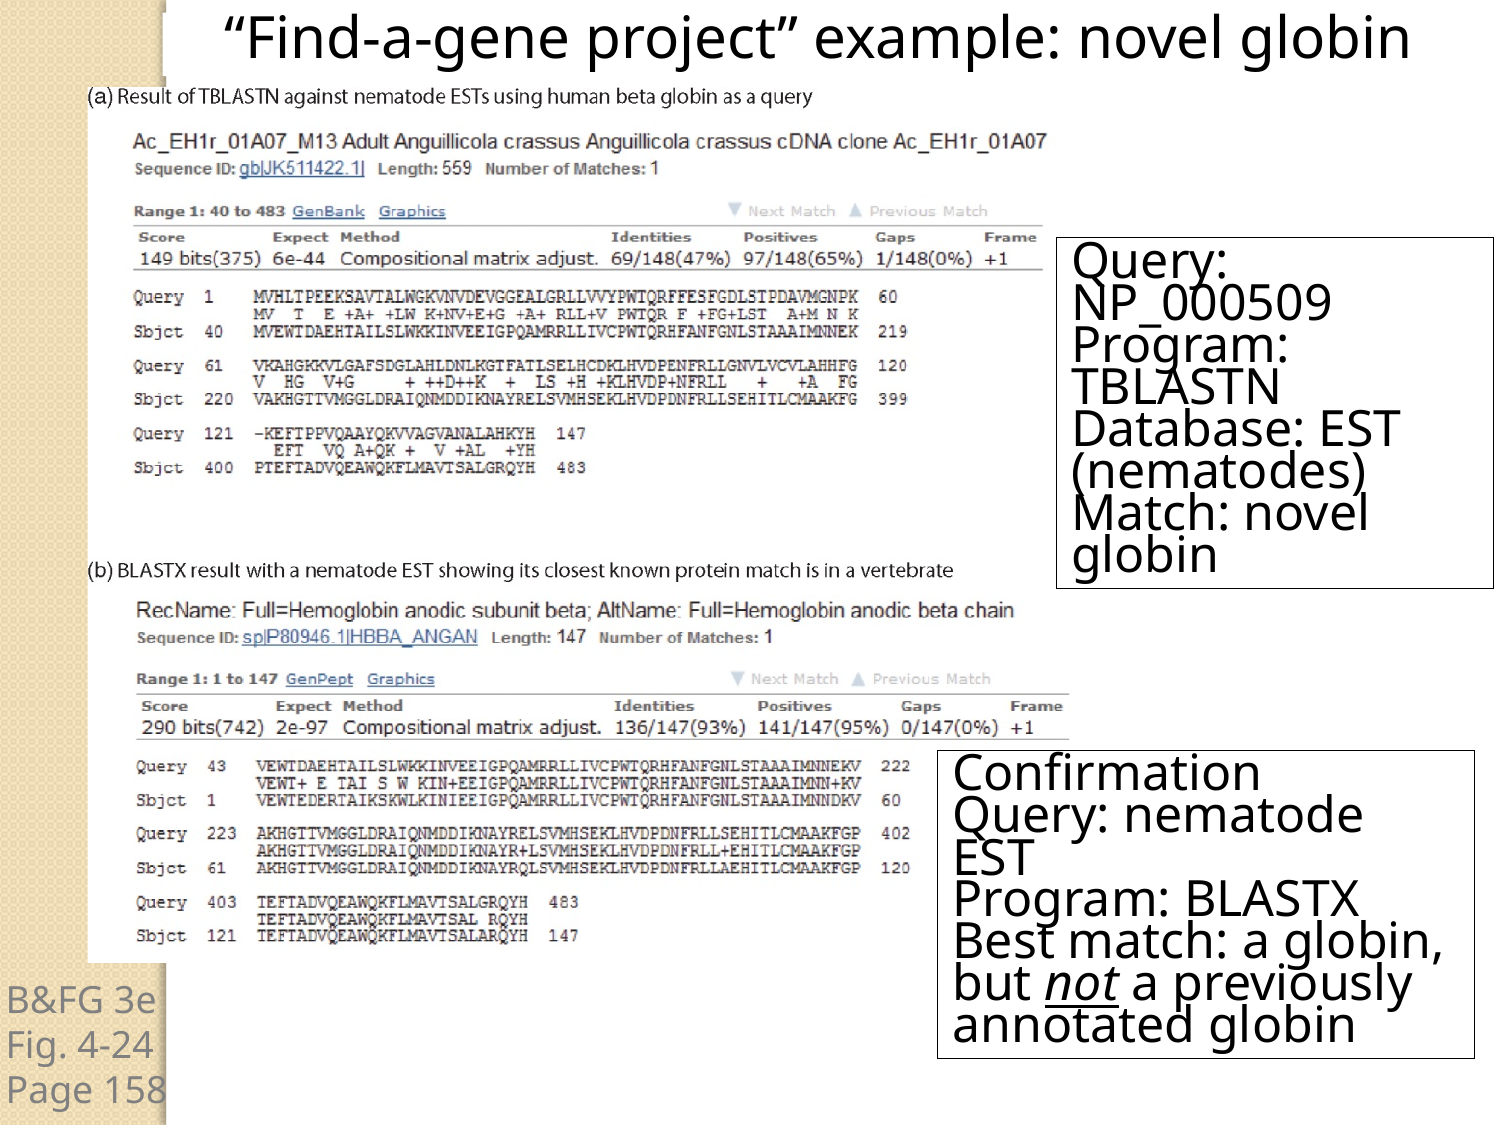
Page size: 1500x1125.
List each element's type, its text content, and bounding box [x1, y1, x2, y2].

text_box Confirmation Query: nematode EST Program: BLASTX Best match: a globin, but not a previously annotated globin [937, 750, 1475, 1059]
picture [87, 87, 1081, 963]
text_box Query: NP_000509 Program: TBLASTN Database: EST (nematodes) Match: novel globin [1089, 237, 1494, 589]
text_box “Find-a-gene project” example: novel globin [162, 12, 1475, 77]
text_box B&FG 3e Fig. 4-24 Page 158 [0, 968, 183, 1119]
